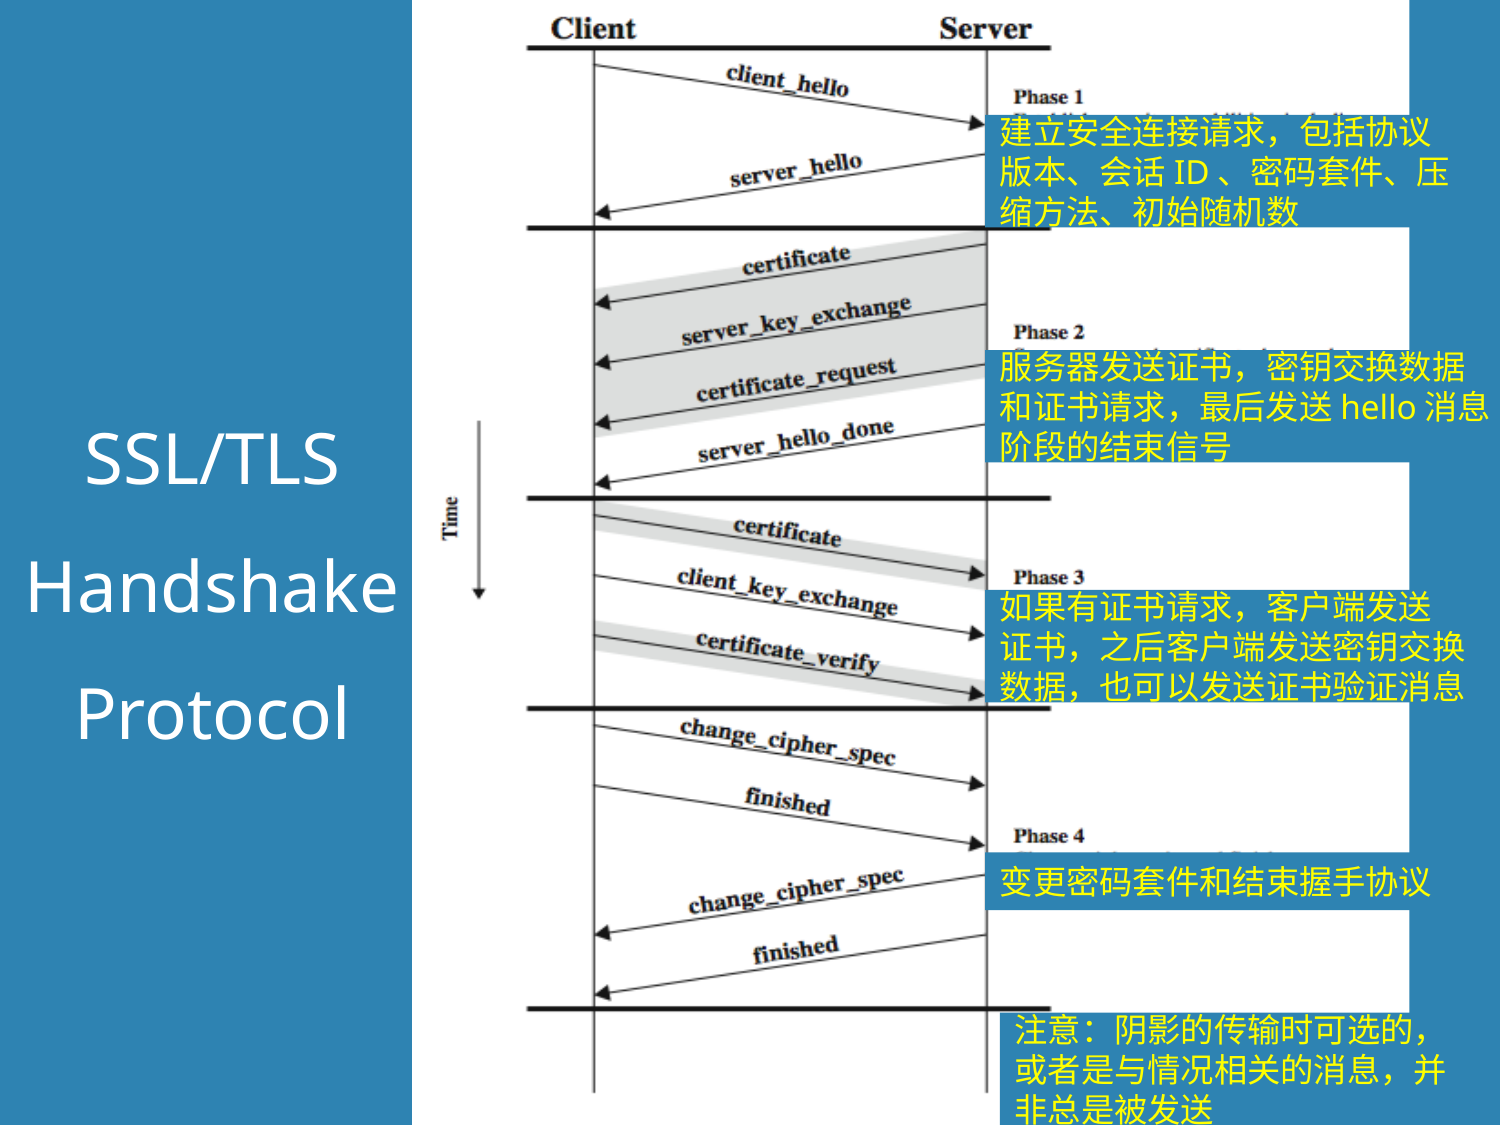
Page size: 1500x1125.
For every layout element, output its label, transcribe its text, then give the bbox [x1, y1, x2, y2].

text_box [412, 0, 1500, 1125]
title SSL/TLS Handshake Protocol [0, 0, 410, 1125]
